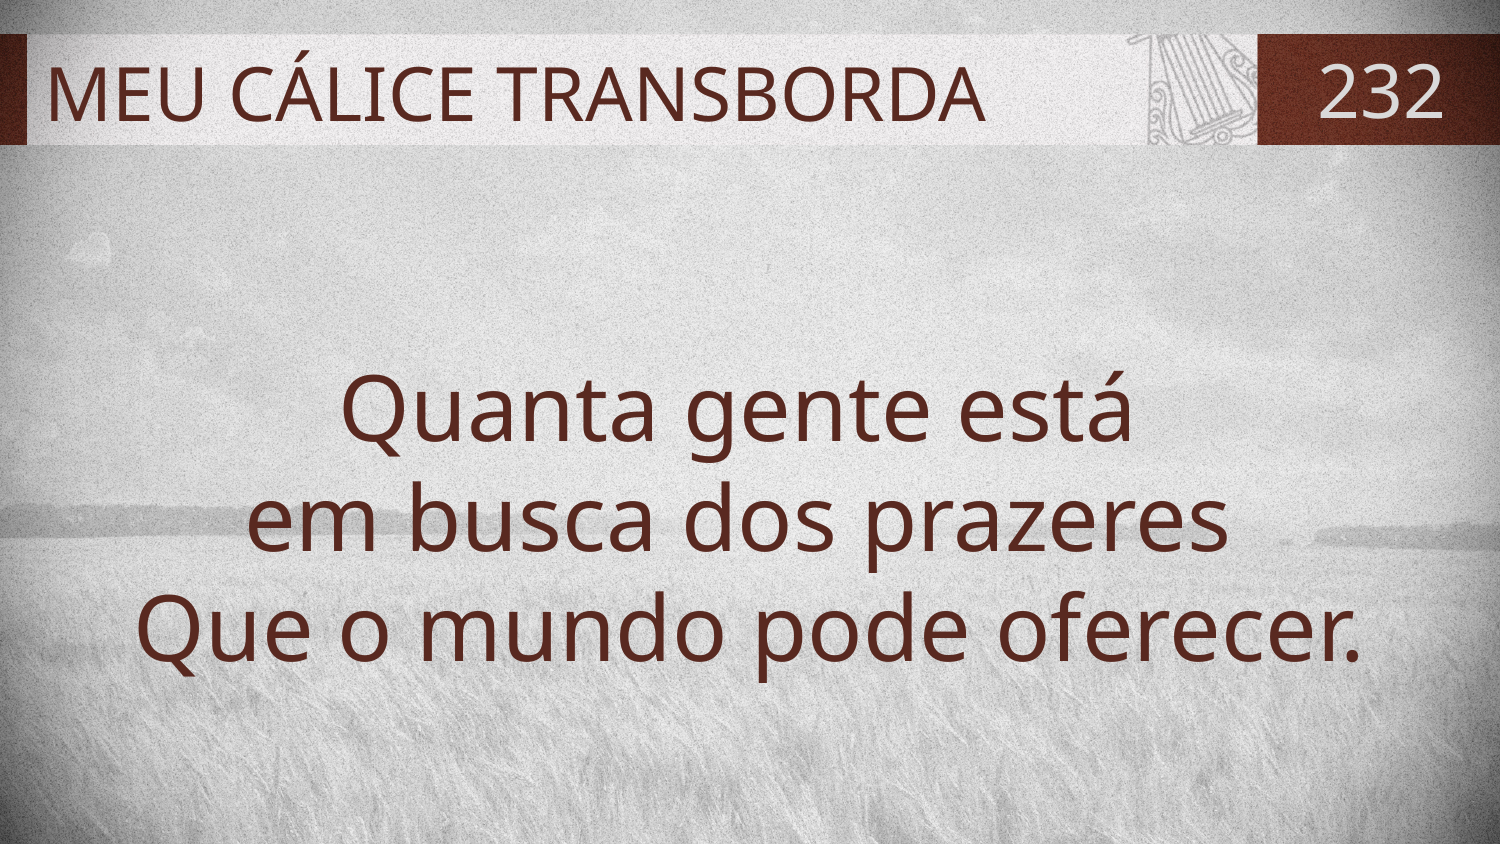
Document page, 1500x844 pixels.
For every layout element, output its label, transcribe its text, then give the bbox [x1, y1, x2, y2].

picture [0, 0, 1500, 185]
list Quanta gente está em busca dos prazeres Que o mundo pode oferecer. [0, 185, 1500, 844]
list 232 [1281, 36, 1483, 143]
title MEU CÁLICE TRANSBORDA [29, 33, 1258, 151]
